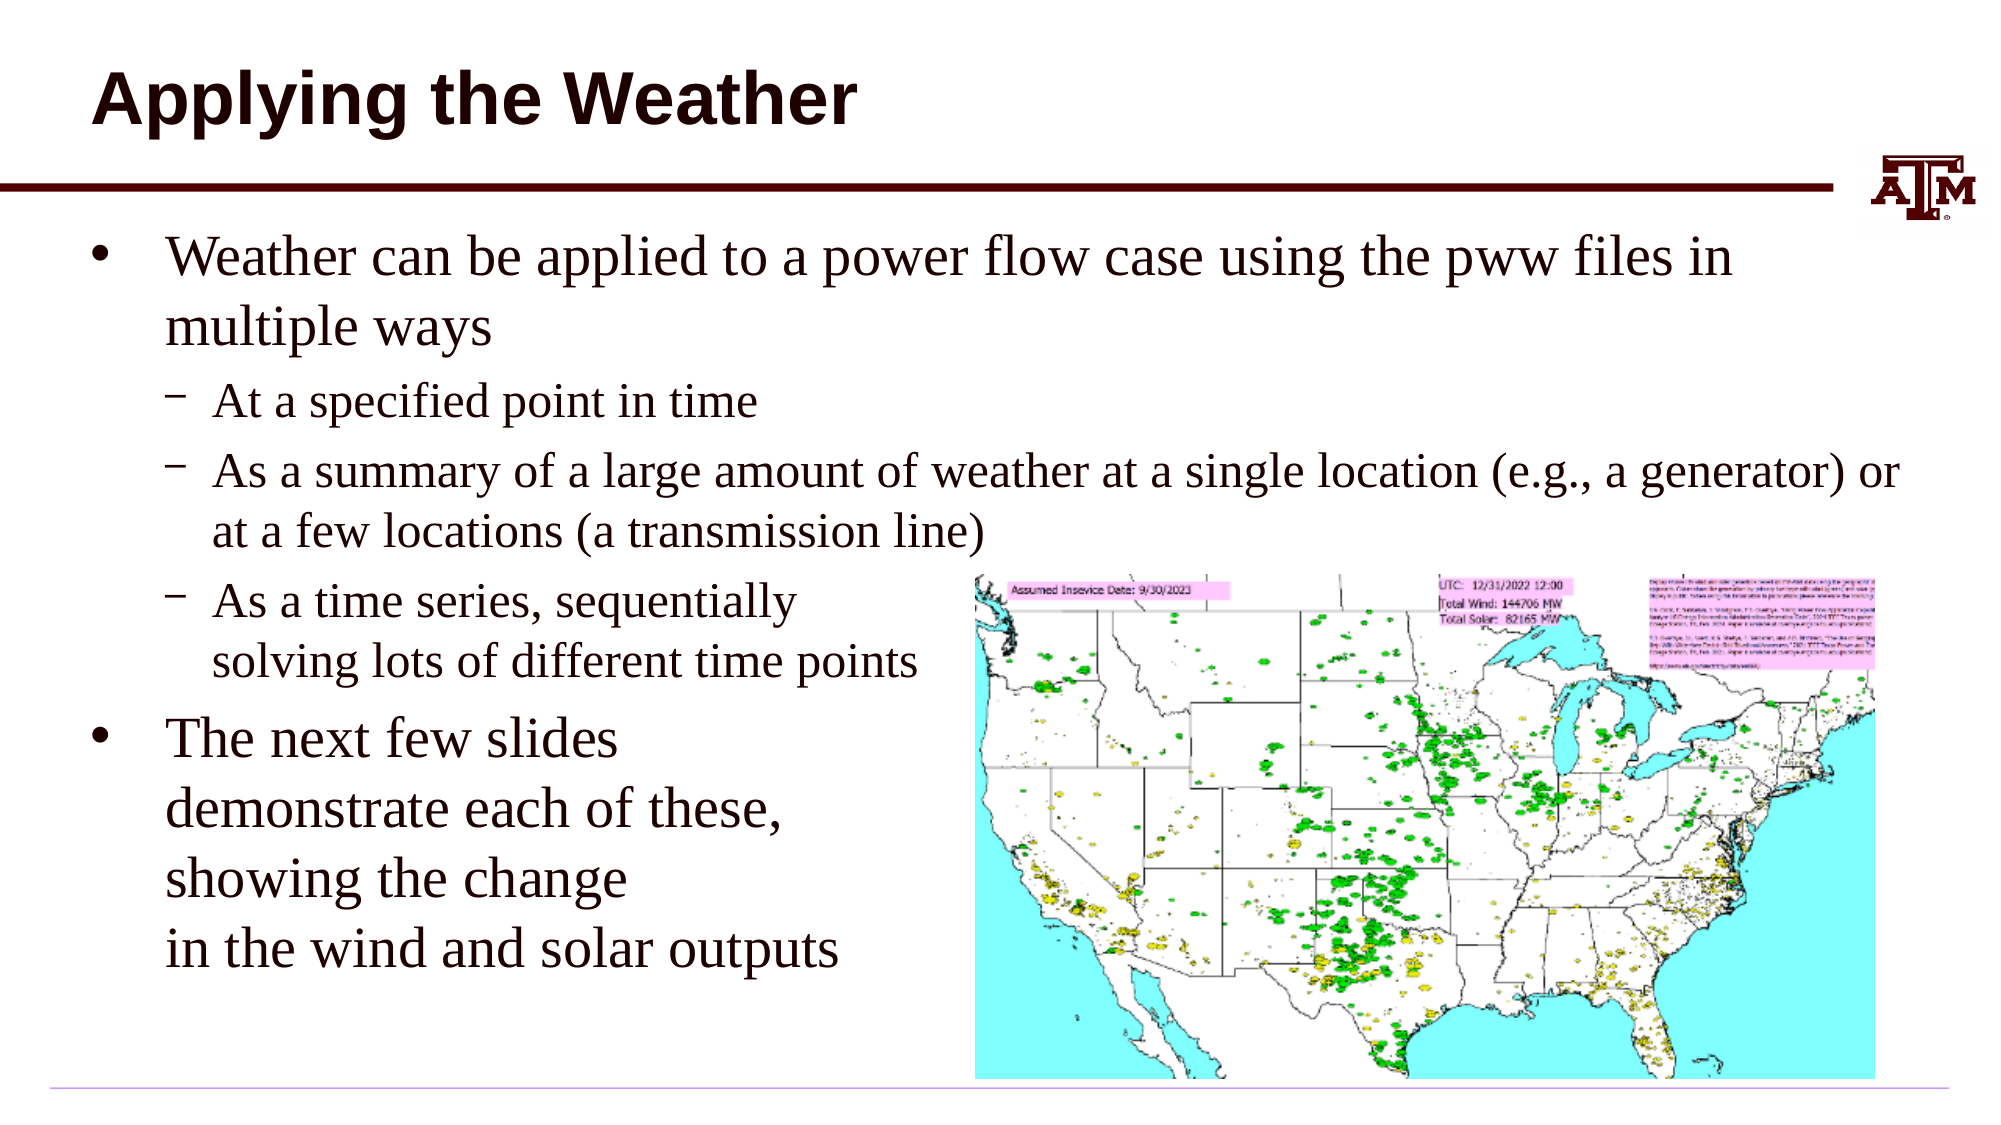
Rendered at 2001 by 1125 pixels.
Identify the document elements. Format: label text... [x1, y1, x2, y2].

list Weather can be applied to a power flow case using the pww files in multiple ways At a specified point in time As a summary of a large amount of weather at a single location (e.g., a generator) or at a few locations (a transmission line) As a time series, sequentially solving lots of different time points The next few slides demonstrate each of these, showing the change in the wind and solar outputs [74, 209, 1929, 823]
title Applying the Weather [74, 12, 1909, 188]
picture [1856, 137, 1990, 238]
picture [974, 574, 1876, 1080]
